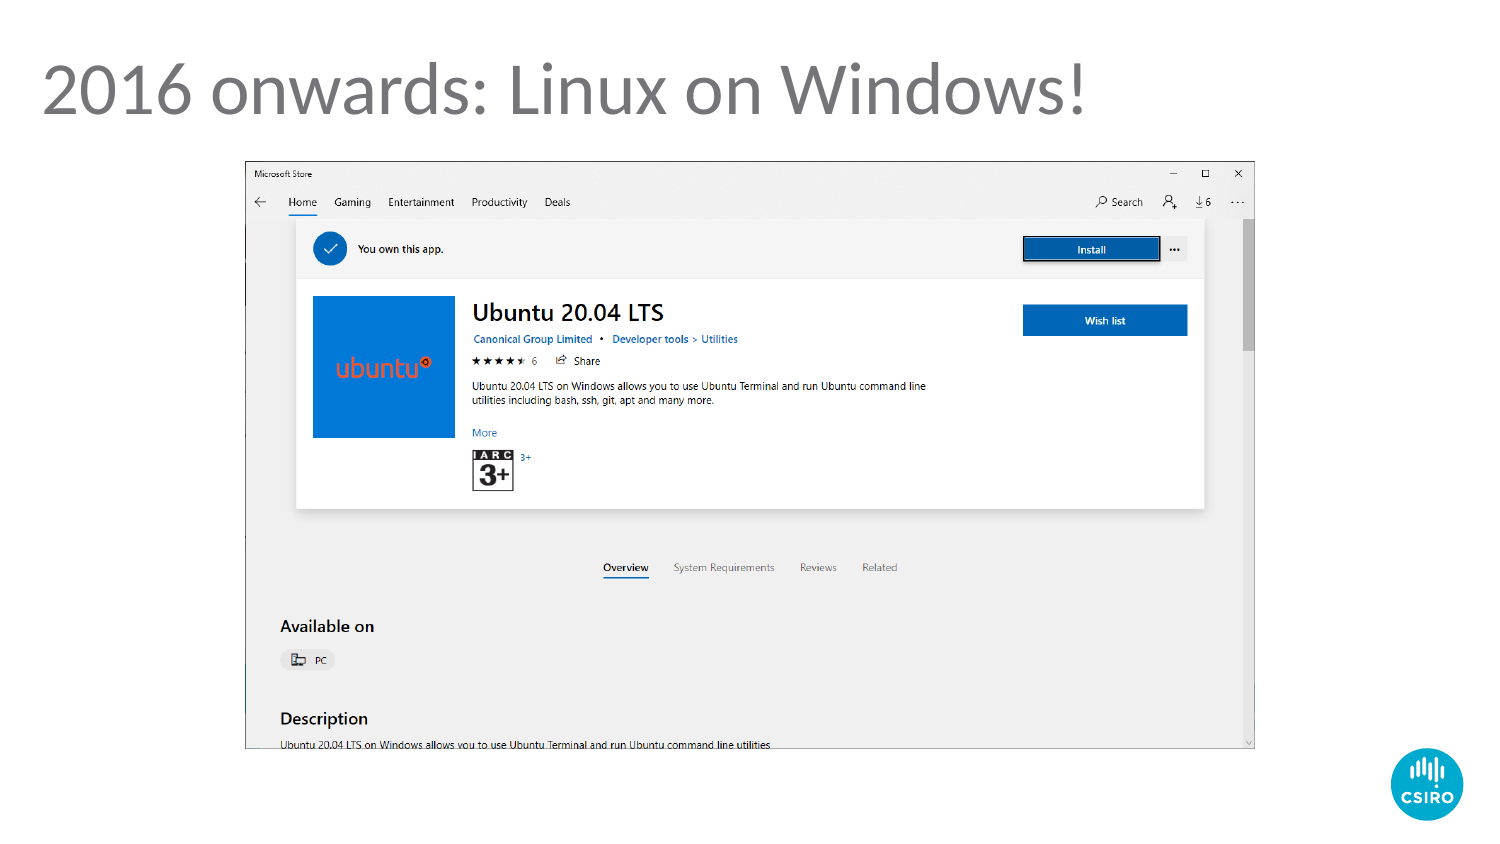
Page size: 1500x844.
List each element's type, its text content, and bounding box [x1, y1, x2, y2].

title 2016 onwards: Linux on Windows! [41, 39, 1459, 145]
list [244, 161, 1255, 749]
